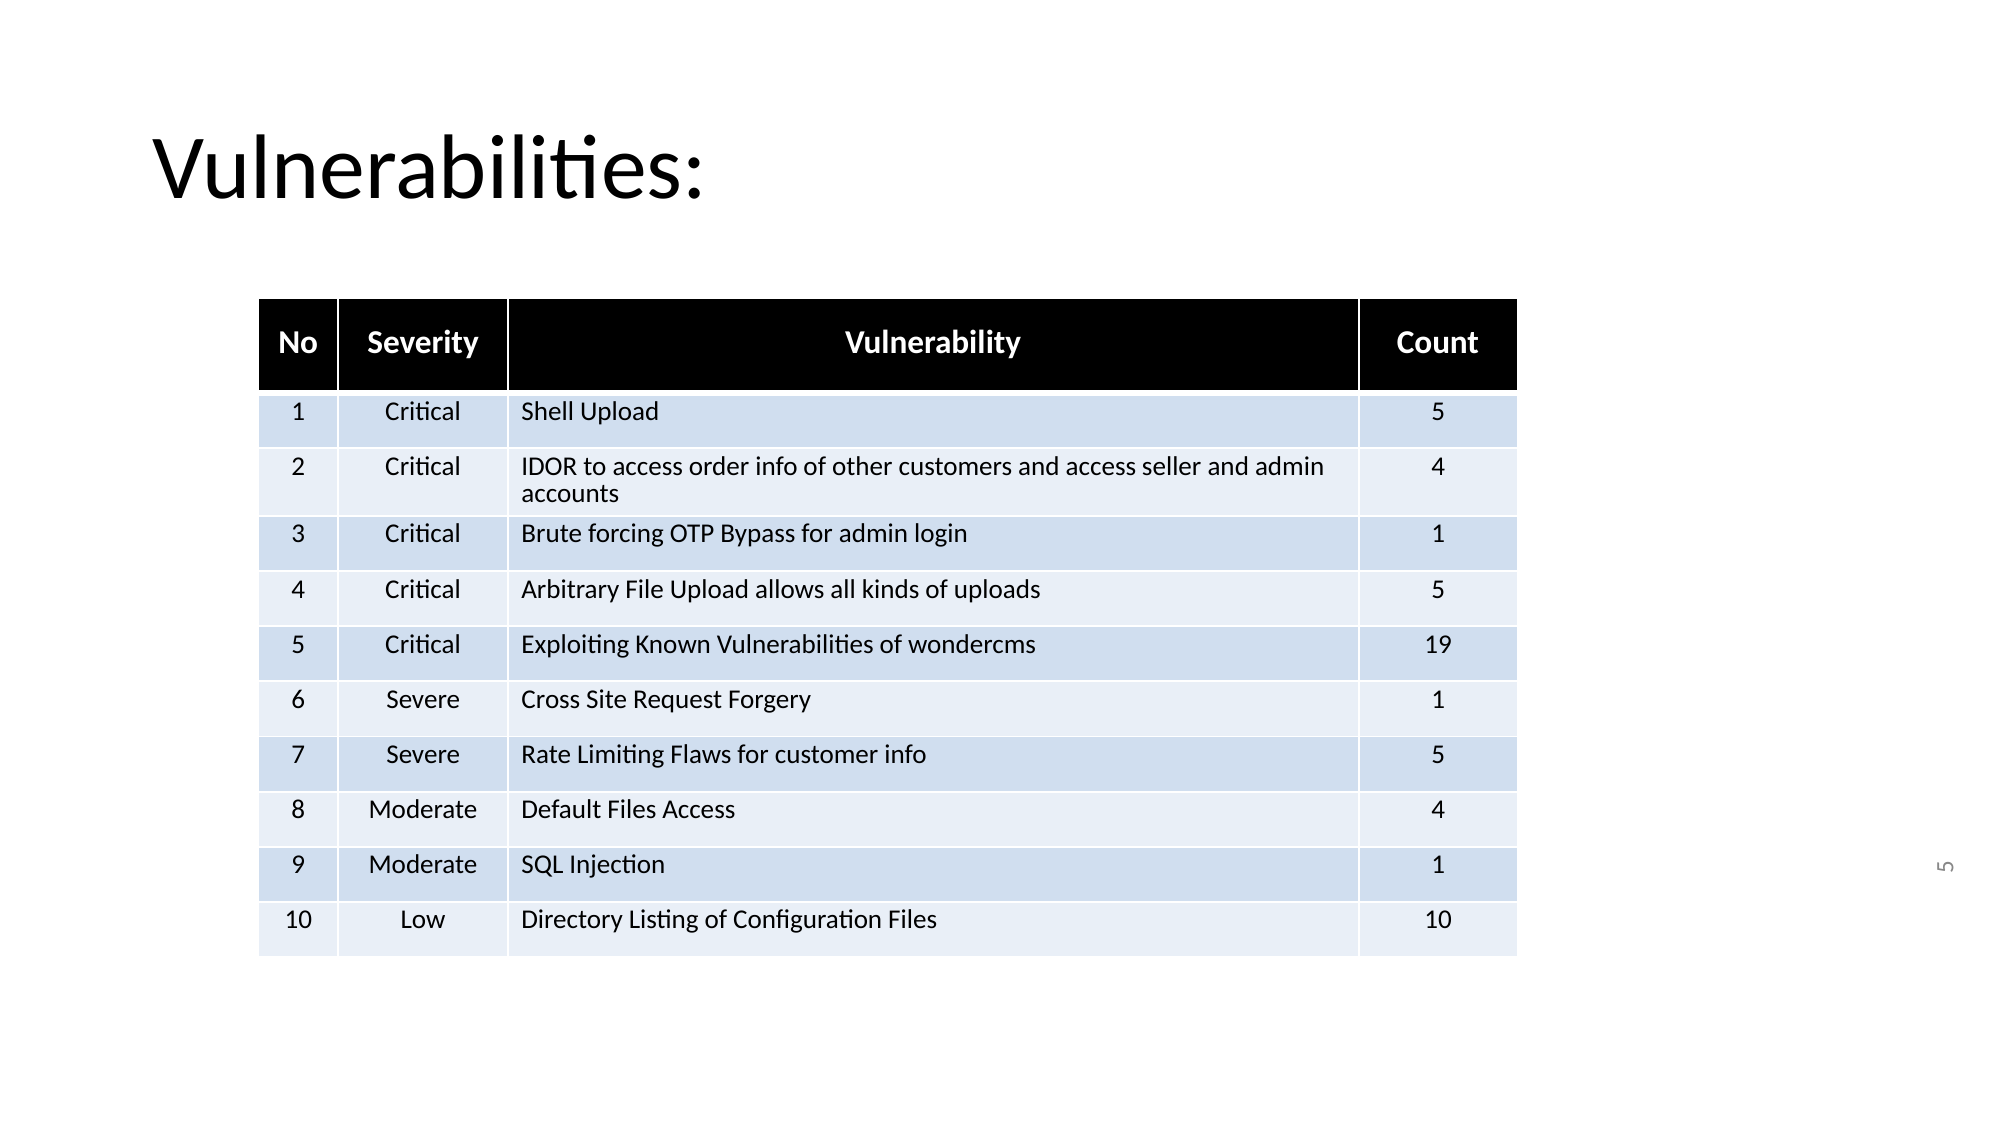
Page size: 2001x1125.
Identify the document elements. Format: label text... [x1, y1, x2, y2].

table_cell Critical [339, 396, 507, 447]
table_header No [259, 299, 337, 390]
table_cell Rate Limiting Flaws for customer info [509, 737, 1358, 791]
table_cell 4 [259, 572, 337, 625]
table_cell 5 [259, 627, 337, 680]
table_cell Moderate [339, 848, 507, 901]
table_cell Shell Upload [509, 396, 1358, 447]
table_header Vulnerability [509, 299, 1358, 390]
table_cell SQL Injection [509, 848, 1358, 901]
table_cell Directory Listing of Configuration Files [509, 903, 1358, 956]
table_cell Severe [339, 737, 507, 791]
table_cell 8 [259, 793, 337, 846]
table_cell Brute forcing OTP Bypass for admin login [509, 517, 1358, 570]
table_cell Exploiting Known Vulnerabilities of wondercms [509, 627, 1358, 680]
table_cell 10 [259, 903, 337, 956]
table_cell 4 [1360, 793, 1517, 846]
table_cell 1 [1360, 848, 1517, 901]
table_cell Low [339, 903, 507, 956]
slide_number 5 [1906, 846, 1981, 1062]
table_cell Cross Site Request Forgery [509, 682, 1358, 736]
table_cell 19 [1360, 627, 1517, 680]
table_cell 5 [1360, 396, 1517, 447]
table_cell Default Files Access [509, 793, 1358, 846]
table_cell 1 [1360, 517, 1517, 570]
table_cell 1 [1360, 682, 1517, 736]
table_header Count [1360, 299, 1517, 390]
table_cell 2 [259, 449, 337, 515]
table_cell 6 [259, 682, 337, 736]
table_header Severity [339, 299, 507, 390]
table_cell 7 [259, 737, 337, 791]
table_cell 3 [259, 517, 337, 570]
table_cell 1 [259, 396, 337, 447]
table_cell Moderate [339, 793, 507, 846]
table_cell 9 [259, 848, 337, 901]
table_cell IDOR to access order info of other customers and access seller and admin accounts [509, 449, 1358, 515]
table_cell Severe [339, 682, 507, 736]
table_cell 4 [1360, 449, 1517, 515]
table_cell Critical [339, 517, 507, 570]
title Vulnerabilities: [137, 59, 1863, 278]
table_cell Critical [339, 449, 507, 515]
table_cell Critical [339, 627, 507, 680]
table_cell 5 [1360, 572, 1517, 625]
table_cell Critical [339, 572, 507, 625]
table_cell 5 [1360, 737, 1517, 791]
table_cell Arbitrary File Upload allows all kinds of uploads [509, 572, 1358, 625]
table_cell 10 [1360, 903, 1517, 956]
